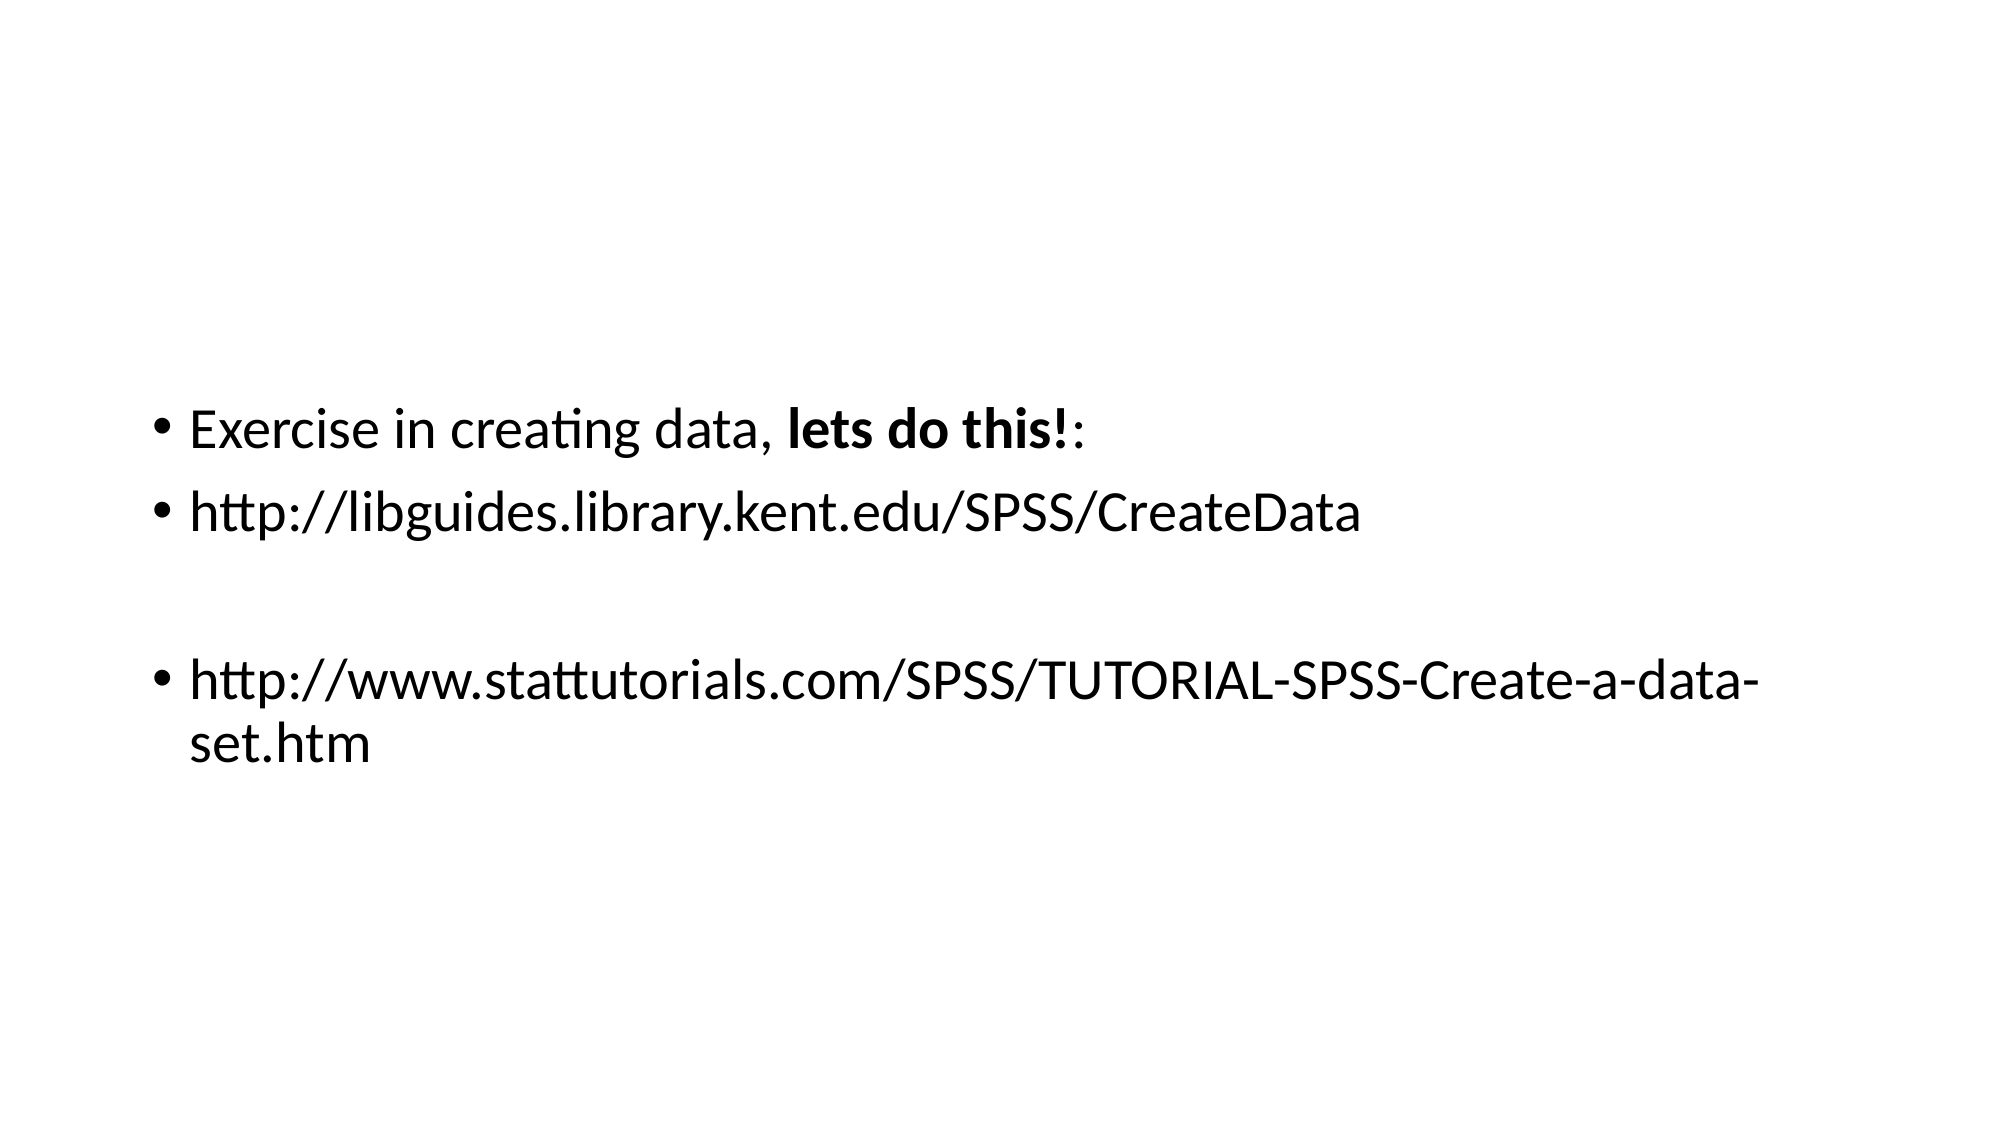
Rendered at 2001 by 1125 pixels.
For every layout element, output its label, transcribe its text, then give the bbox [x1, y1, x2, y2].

list Exercise in creating data, lets do this!: http://libguides.library.kent.edu/SPSS/CreateData http://www.stattutorials.com/SPSS/TUTORIAL-SPSS-Create-a-data-set.htm [137, 299, 1863, 1014]
